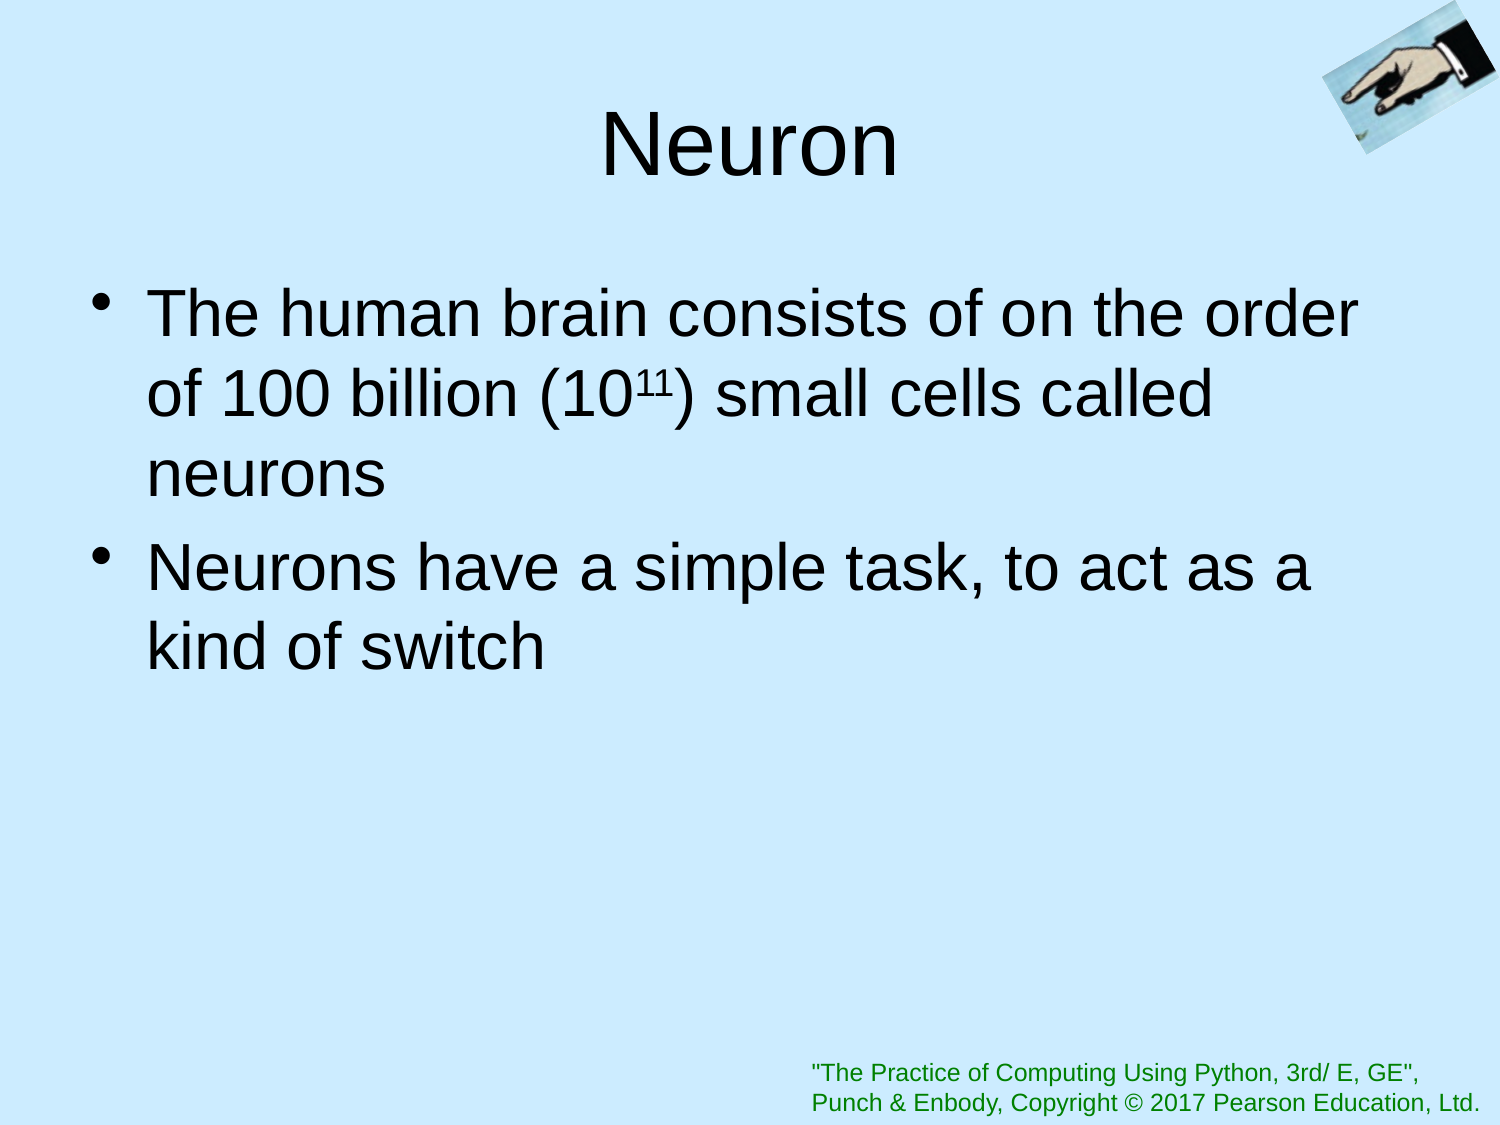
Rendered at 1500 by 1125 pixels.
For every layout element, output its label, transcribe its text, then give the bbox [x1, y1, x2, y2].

list The human brain consists of on the order of 100 billion (1011) small cells called neurons Neurons have a simple task, to act as a kind of switch [75, 262, 1425, 1005]
title Neuron [75, 45, 1425, 233]
picture [1378, 0, 1499, 120]
